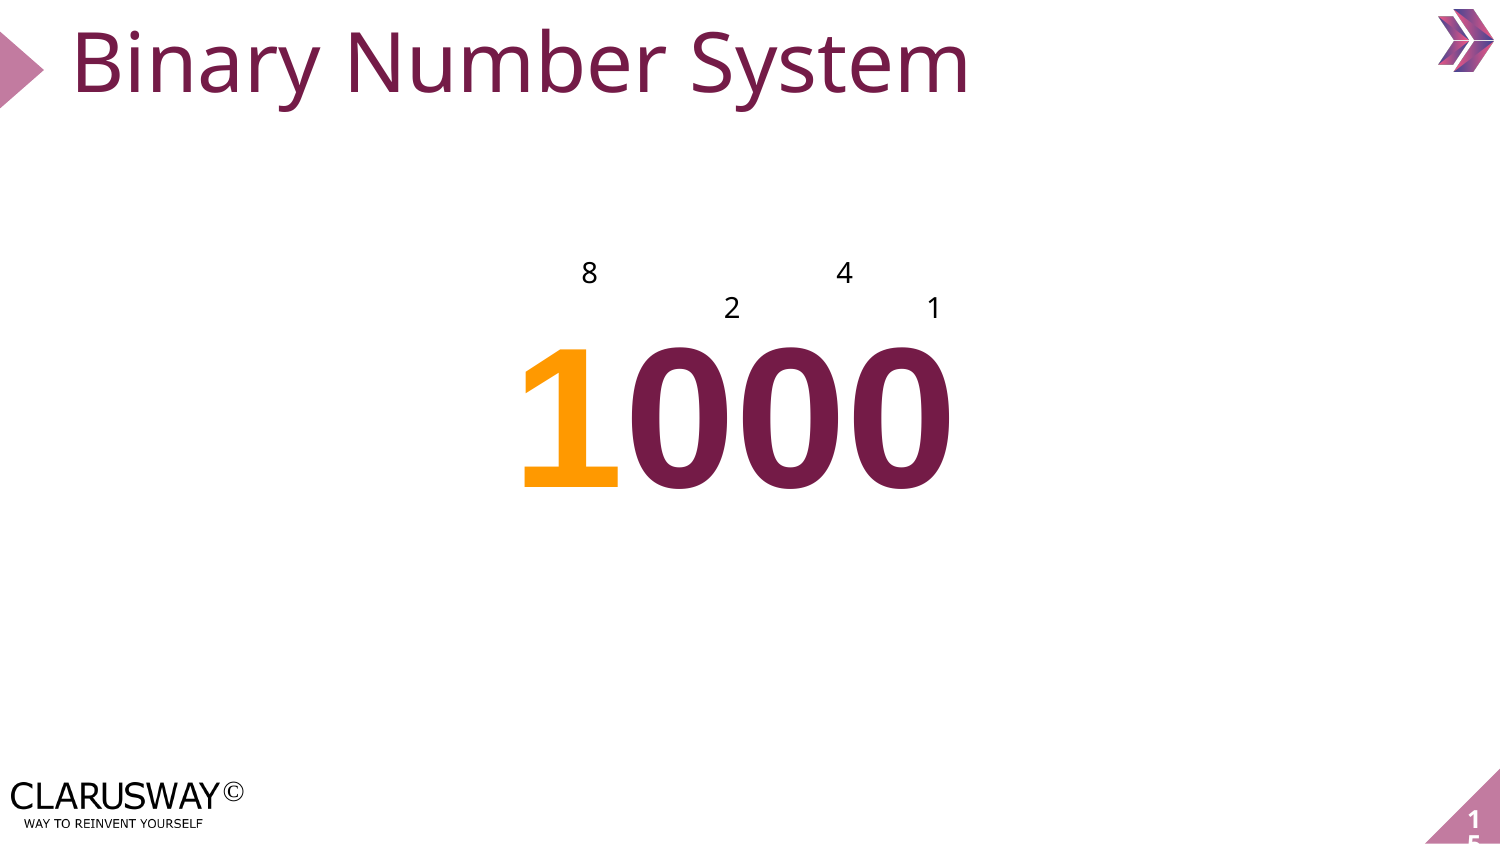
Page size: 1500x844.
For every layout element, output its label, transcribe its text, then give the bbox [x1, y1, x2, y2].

slide_number ‹#› [1467, 804, 1494, 838]
text_box Binary Number System [70, 28, 1330, 132]
text_box 1000 [498, 279, 1002, 564]
picture [1438, 9, 1494, 72]
picture [11, 782, 220, 828]
text_box 8 4 2 1 [521, 239, 979, 298]
